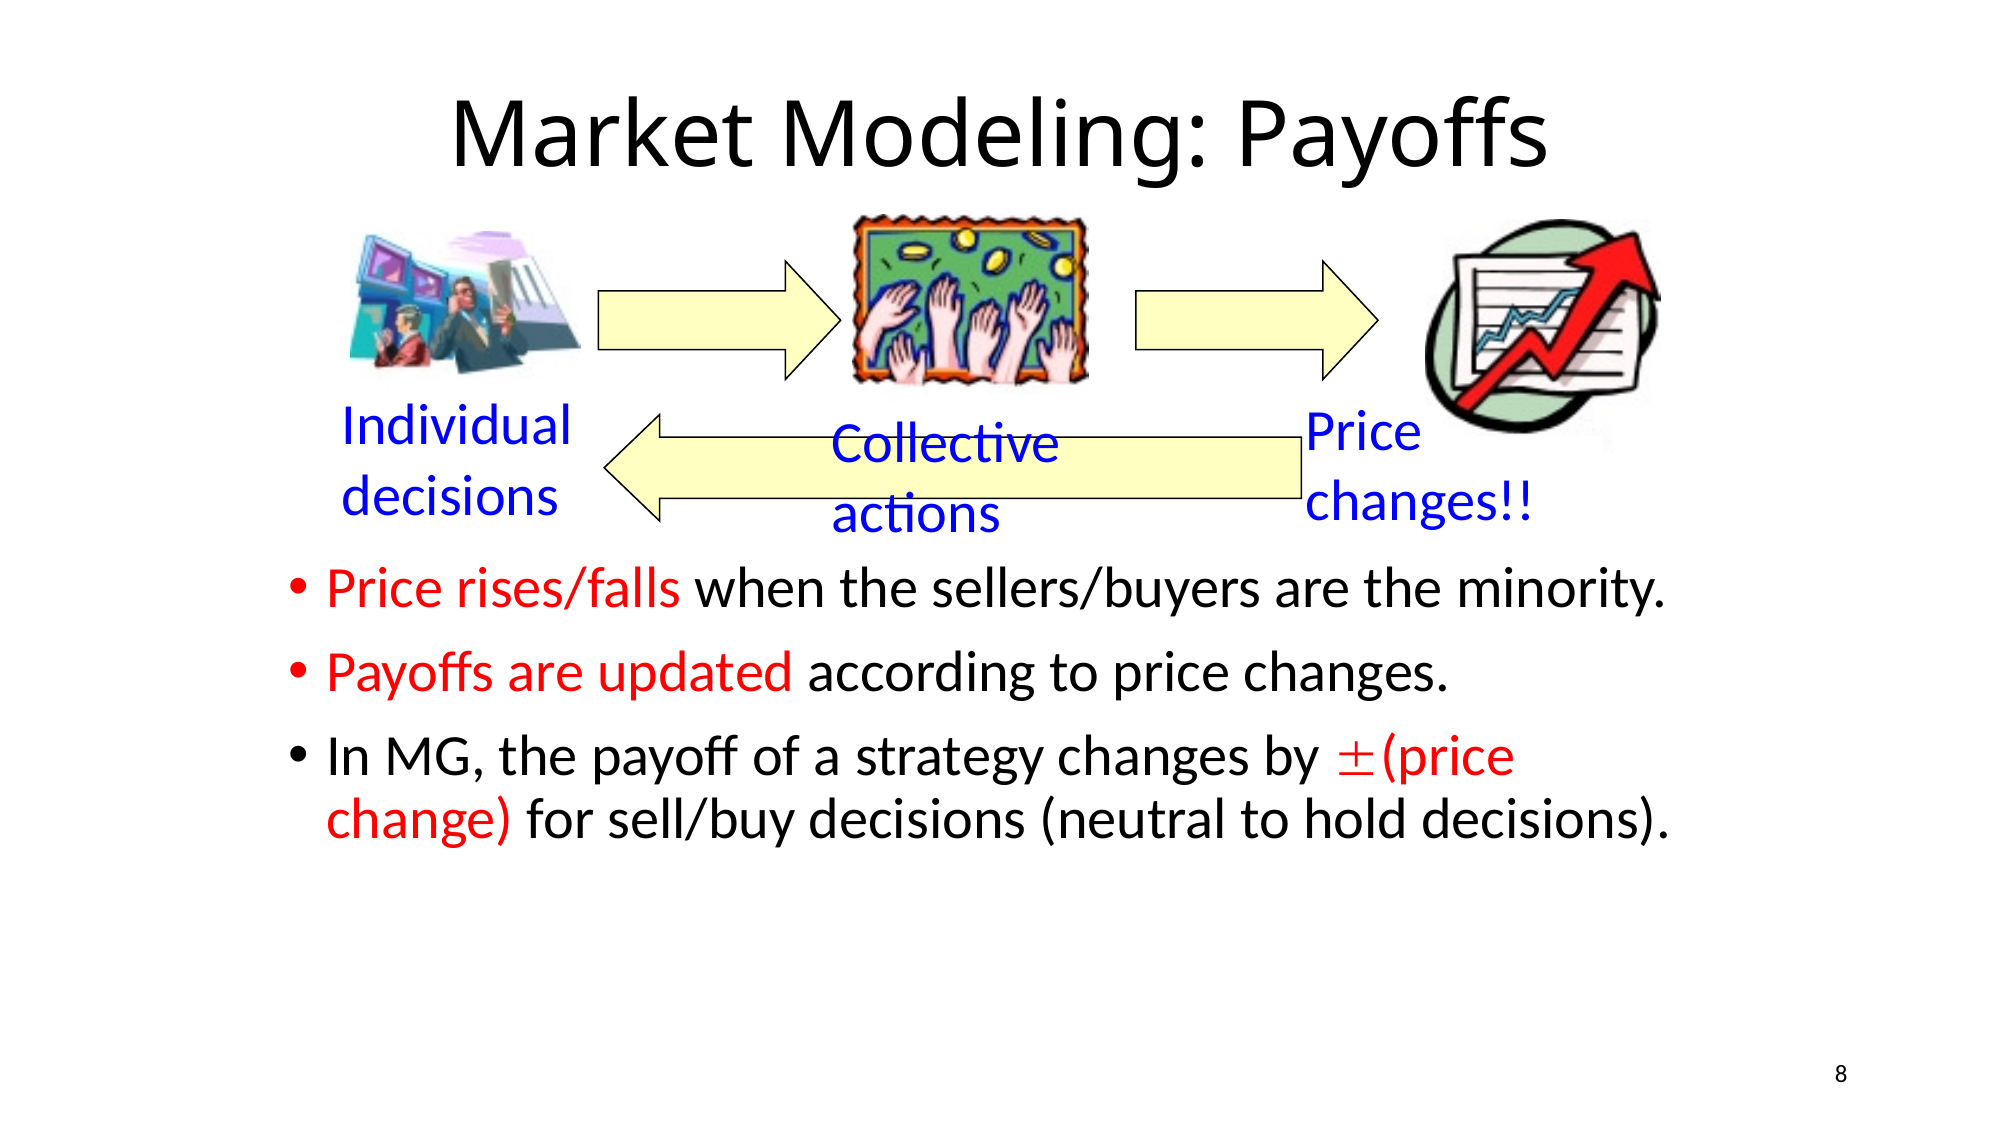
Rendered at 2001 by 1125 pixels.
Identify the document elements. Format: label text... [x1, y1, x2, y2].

list Price rises/falls when the sellers/buyers are the minority. Payoffs are updated according to price changes. In MG, the payoff of a strategy changes by (price change) for sell/buy decisions (neutral to hold decisions). [273, 549, 1721, 1125]
text_box Individual decisions [326, 379, 670, 535]
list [1425, 219, 1661, 453]
slide_number 8 [1412, 1042, 1863, 1103]
text_box [598, 261, 841, 380]
picture [852, 214, 1089, 406]
text_box Collective actions [816, 397, 1154, 552]
text_box [1135, 261, 1379, 380]
picture [350, 231, 581, 393]
text_box Price changes!! [1290, 385, 1552, 540]
text_box [1154, 437, 1302, 499]
title Market Modeling: Payoffs [324, 24, 1675, 250]
text_box [604, 414, 816, 522]
